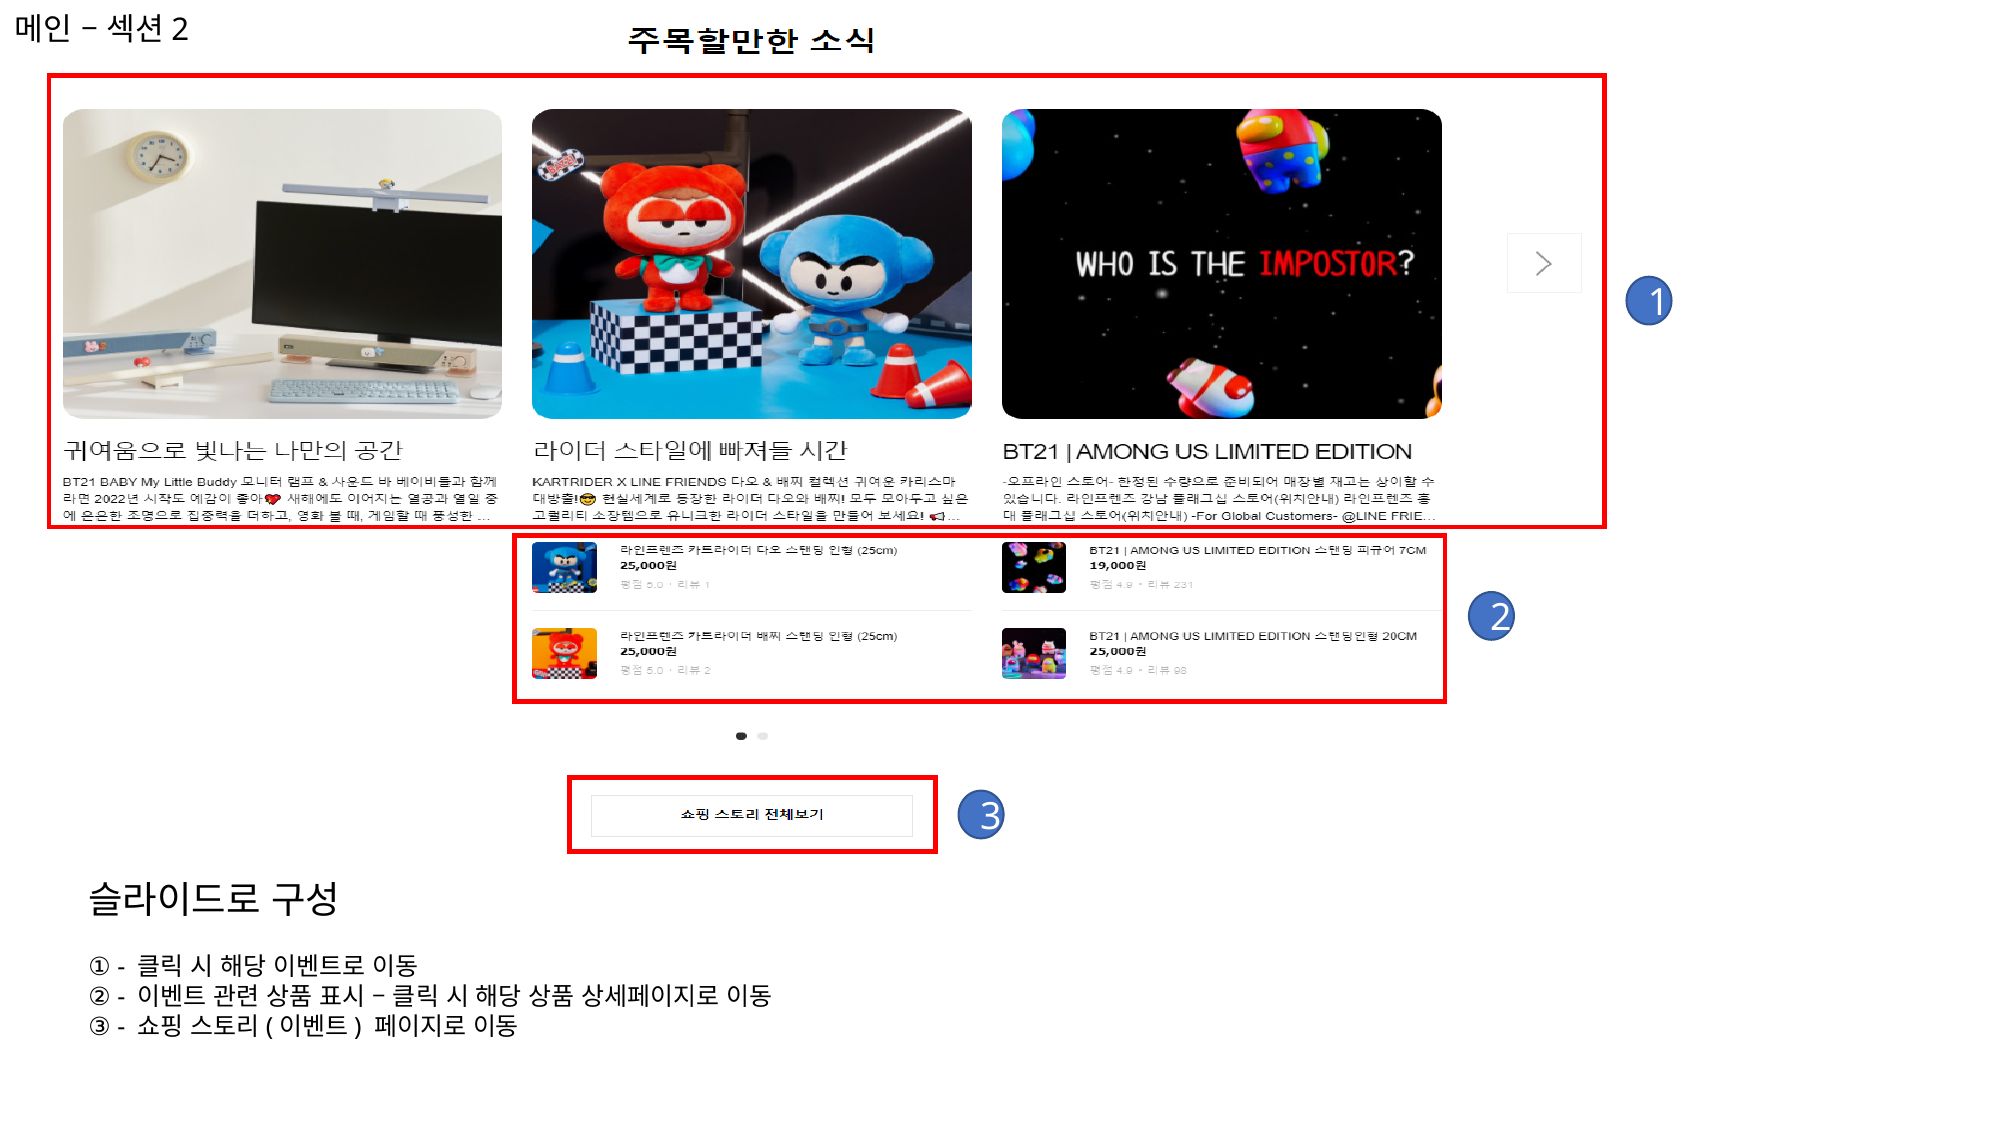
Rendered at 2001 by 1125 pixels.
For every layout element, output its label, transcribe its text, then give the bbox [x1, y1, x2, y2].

picture [0, 0, 1627, 849]
text_box [568, 849, 937, 853]
text_box 슬라이드로 구성 ① - 클릭 시 해당 이벤트로 이동 ② - 이벤트 관련 상품 표시 – 클릭 시 해당 상품 상세페이지로 이동 ③ - 쇼핑 스토리(이벤트) 페이지로 이동 [73, 868, 789, 1048]
text_box 1 [1627, 275, 1673, 326]
